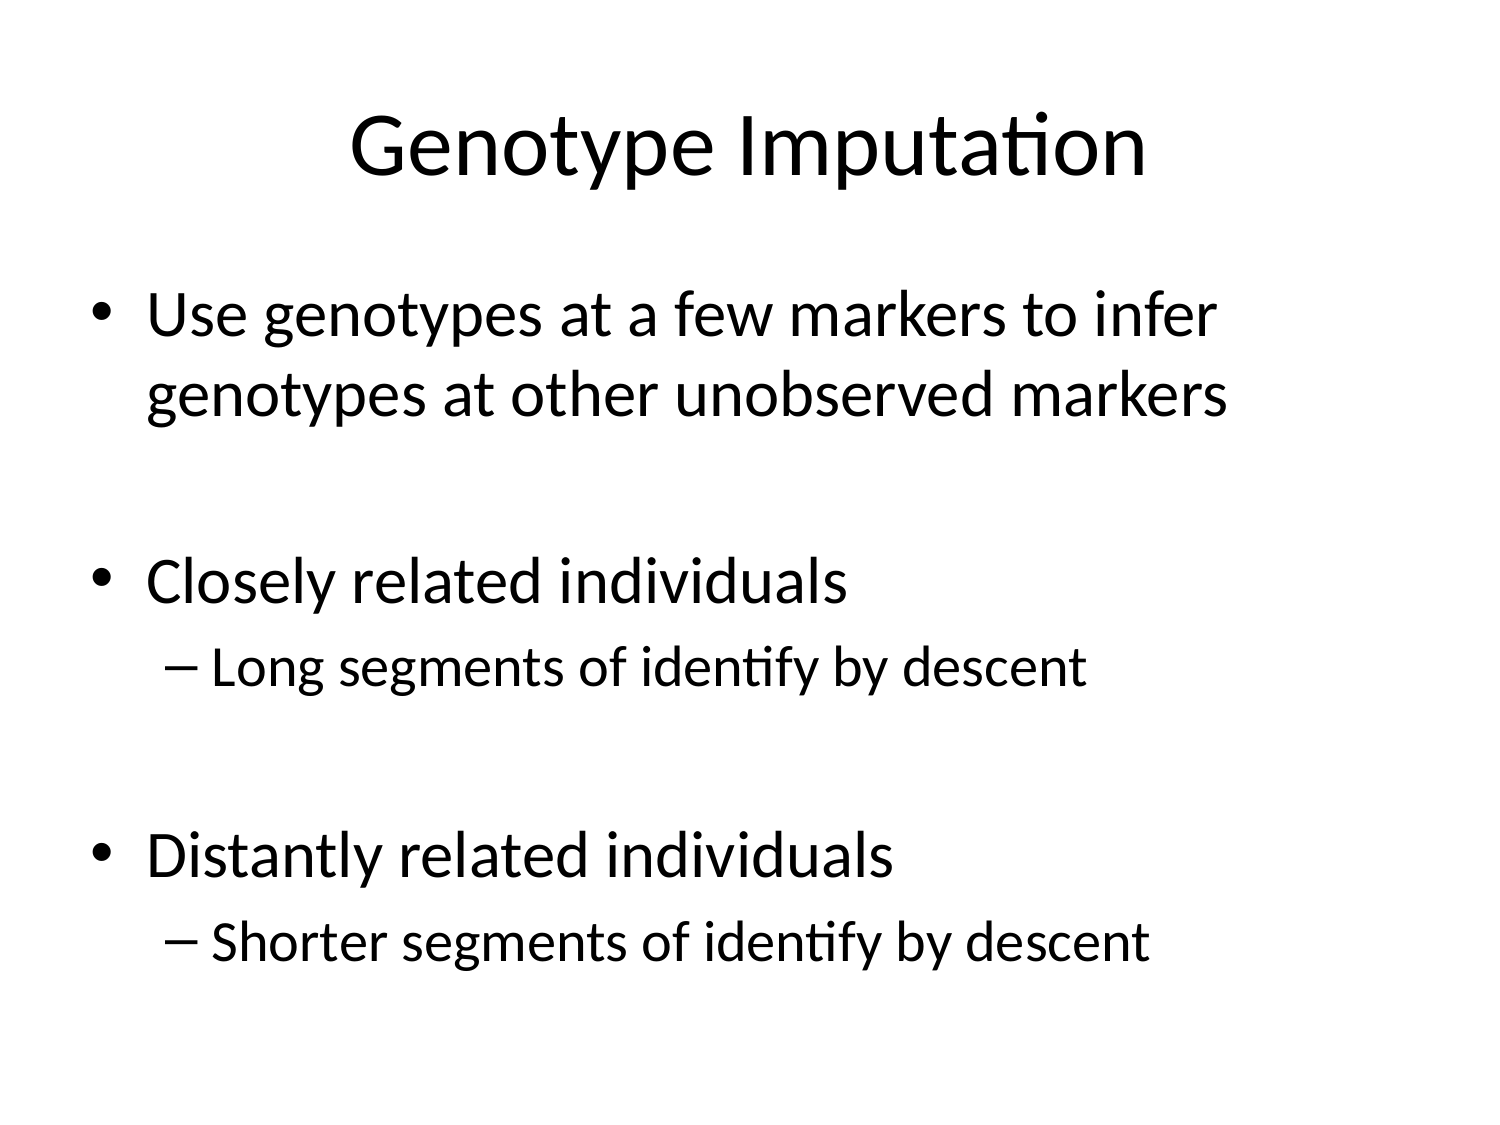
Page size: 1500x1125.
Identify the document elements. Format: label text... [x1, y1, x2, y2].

list Use genotypes at a few markers to infer genotypes at other unobserved markers Closely related individuals Long segments of identify by descent Distantly related individuals Shorter segments of identify by descent [75, 262, 1425, 1005]
title Genotype Imputation [75, 45, 1425, 233]
